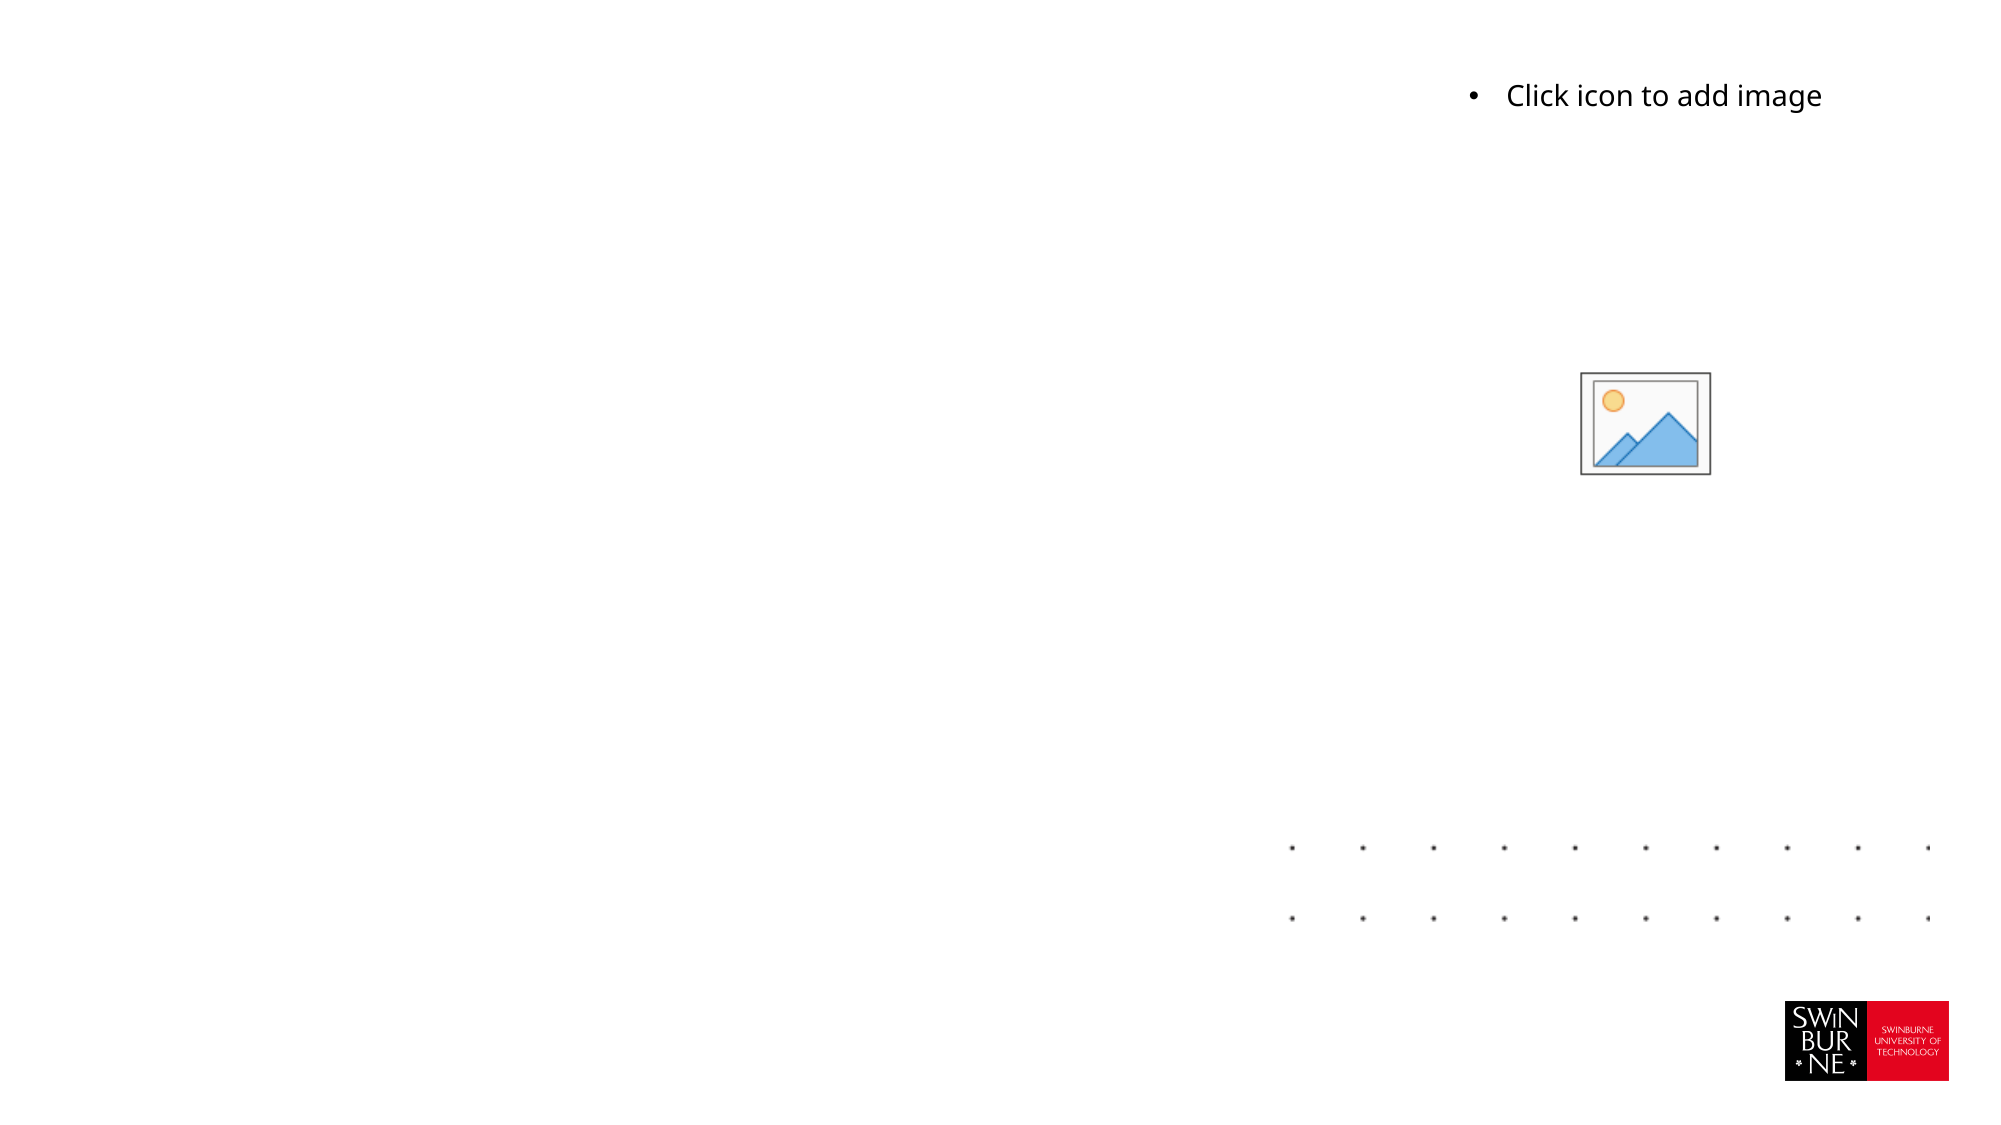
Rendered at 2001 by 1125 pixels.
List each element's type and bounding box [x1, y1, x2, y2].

picture [1785, 1001, 1949, 1081]
picture [1291, 73, 2000, 775]
